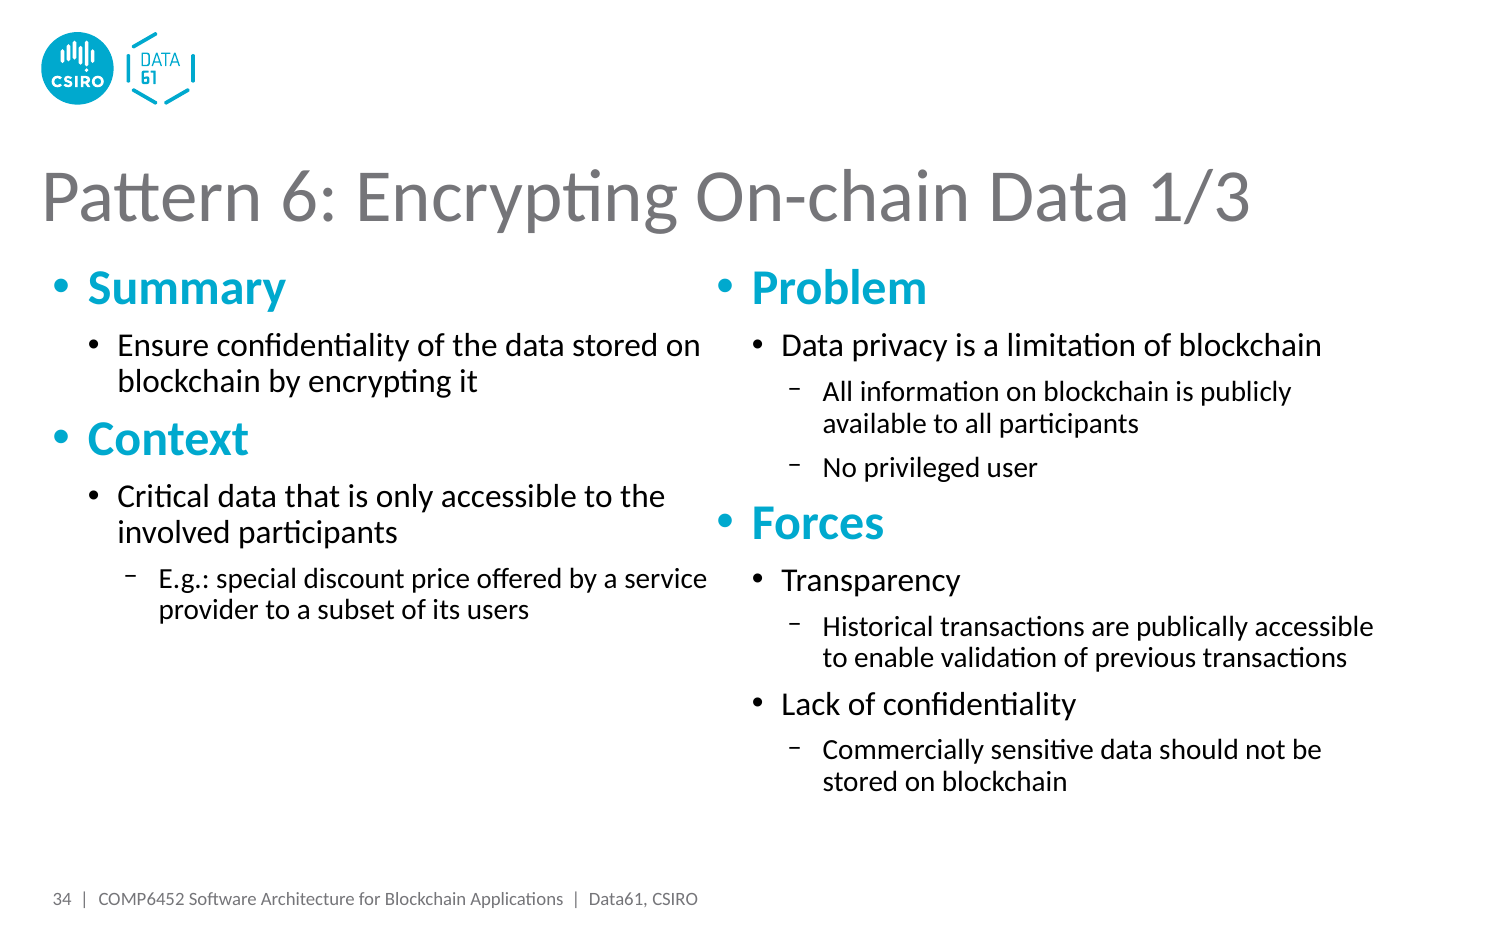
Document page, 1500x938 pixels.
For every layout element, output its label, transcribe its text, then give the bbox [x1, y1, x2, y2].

title Pattern 6: Encrypting On-chain Data 1/3 [41, 146, 1459, 264]
slide_number 34 | [41, 889, 89, 907]
list Summary Ensure confidentiality of the data stored on blockchain by encrypting it Context Critical data that is only accessible to the involved participants E.g.: special discount price offered by a service provider to a subset of its users Problem Data privacy is a limitation of blockchain All information on blockchain is publicly available to all participants No privileged user Forces Transparency Historical transactions are publically accessible to enable validation of previous transactions Lack of confidentiality Commercially sensitive data should not be stored on blockchain [52, 261, 1381, 871]
footer COMP6452 Software Architecture for Blockchain Applications | Data61, CSIRO [98, 889, 1097, 907]
